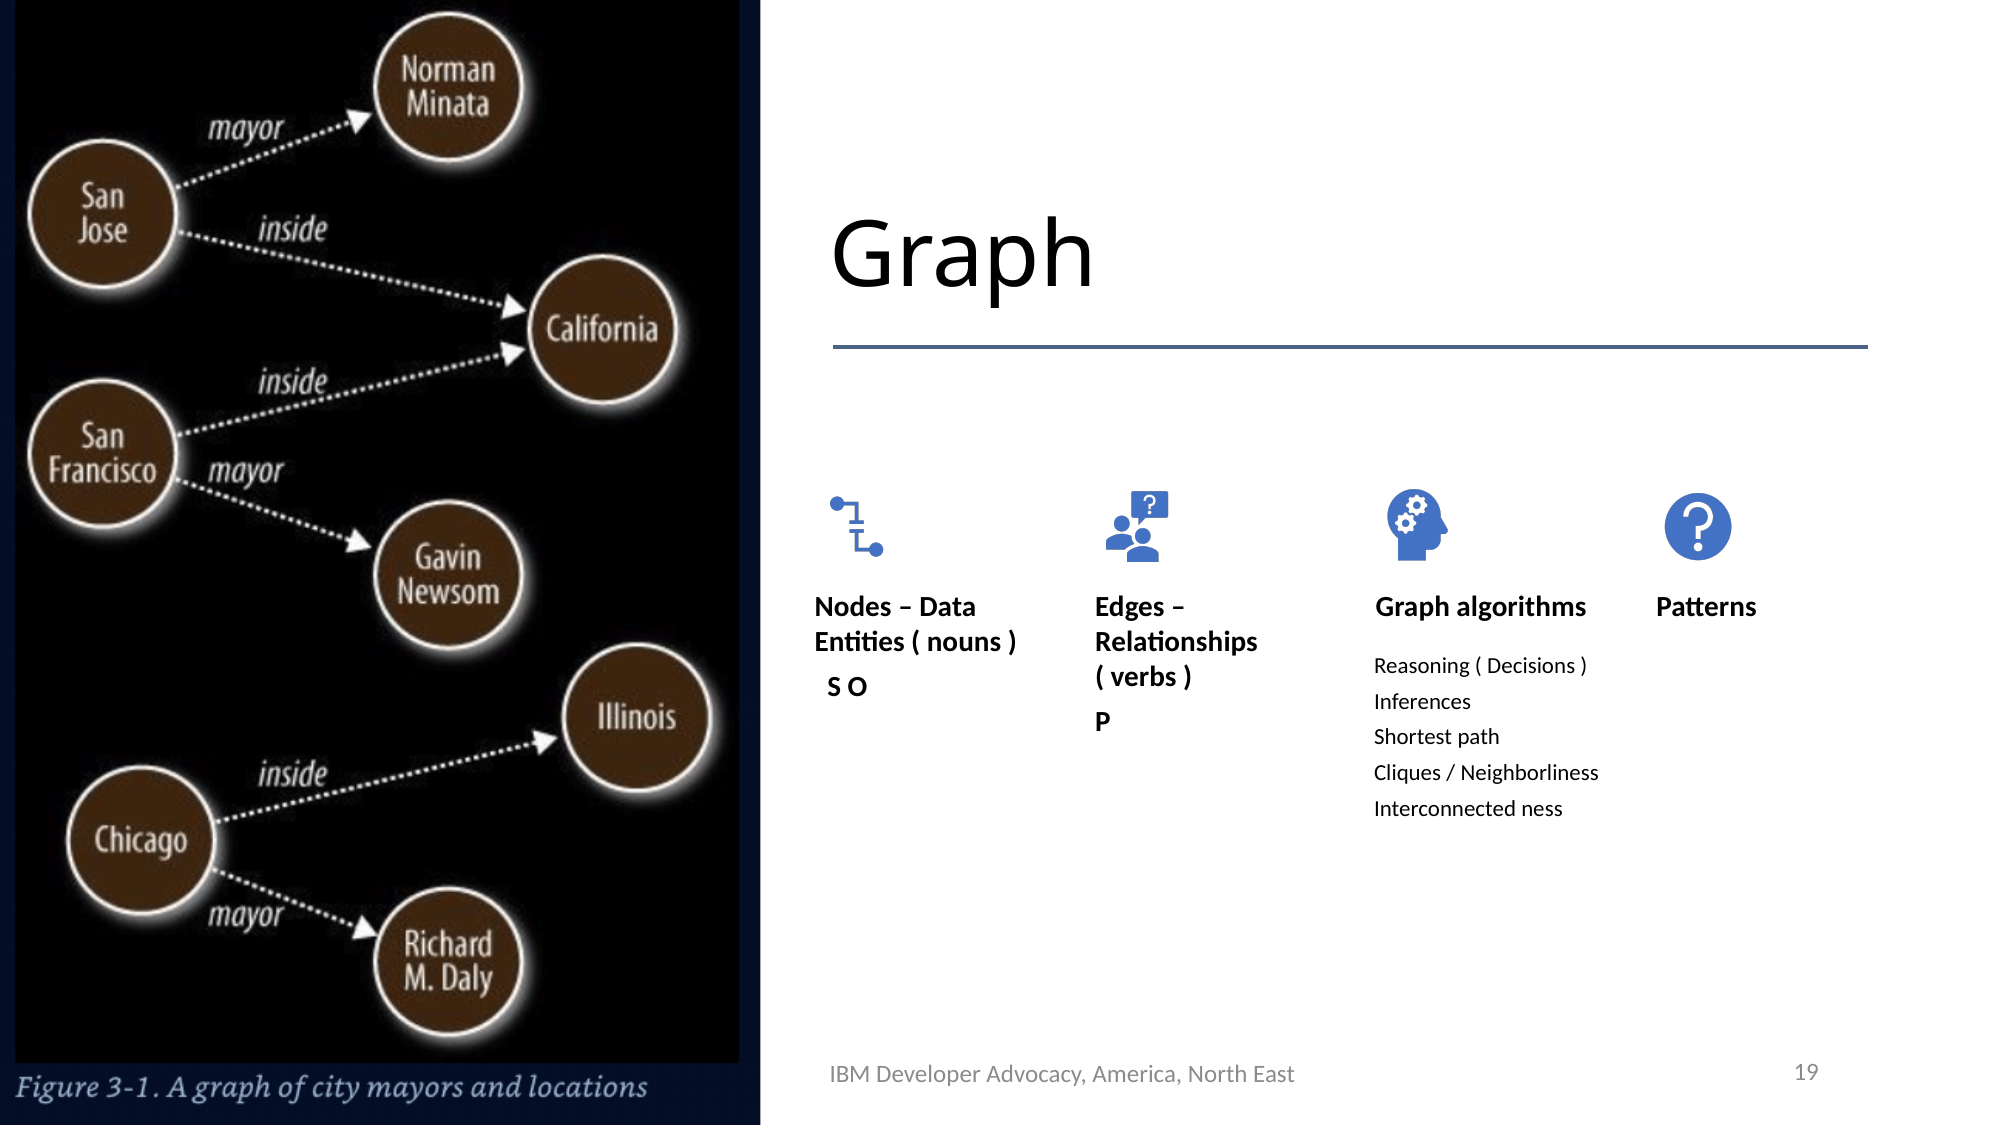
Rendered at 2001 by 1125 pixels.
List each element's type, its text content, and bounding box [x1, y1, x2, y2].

slide_number 19 [1667, 1042, 1863, 1103]
picture [0, 0, 761, 1125]
title Graph [814, 103, 1895, 315]
footer IBM Developer Advocacy, America, North East [814, 1042, 1494, 1103]
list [814, 399, 1895, 1021]
